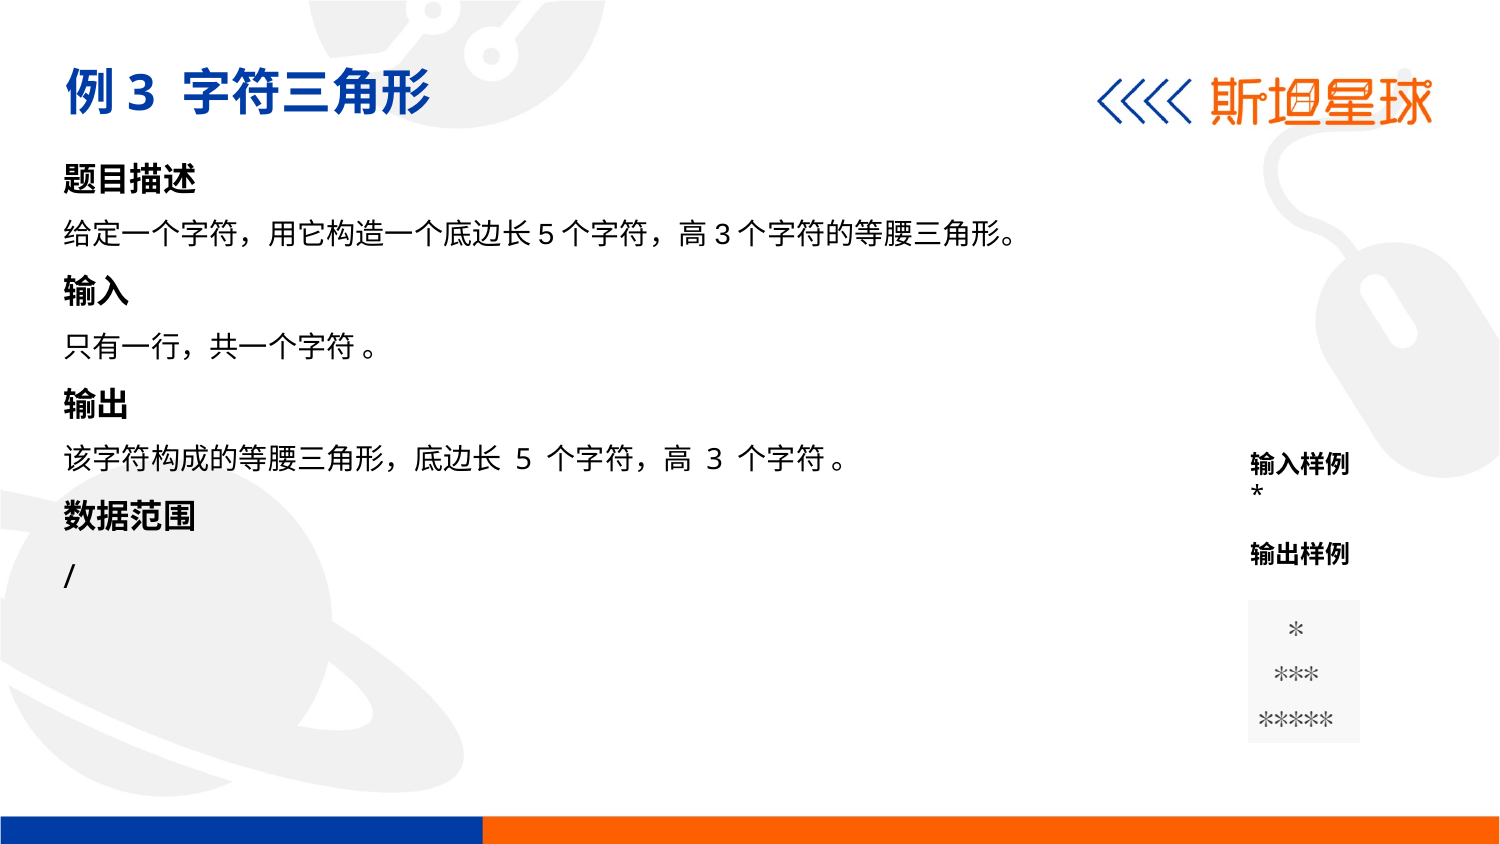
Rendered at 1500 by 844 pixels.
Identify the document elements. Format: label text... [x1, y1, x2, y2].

picture [0, 0, 1500, 844]
text_box 例3 字符三角形 [31, 39, 1437, 151]
text_box 输入样例 * 输出样例 [1235, 441, 1437, 576]
text_box 题目描述 给定一个字符，用它构造一个底边长5个字符，高3个字符的等腰三角形。 输入 只有一行，共一个字符 。 输出 该字符构成的等腰三角形，底边长 5 个字符，高 3 个字符 。 数据范围 / [48, 130, 1469, 603]
